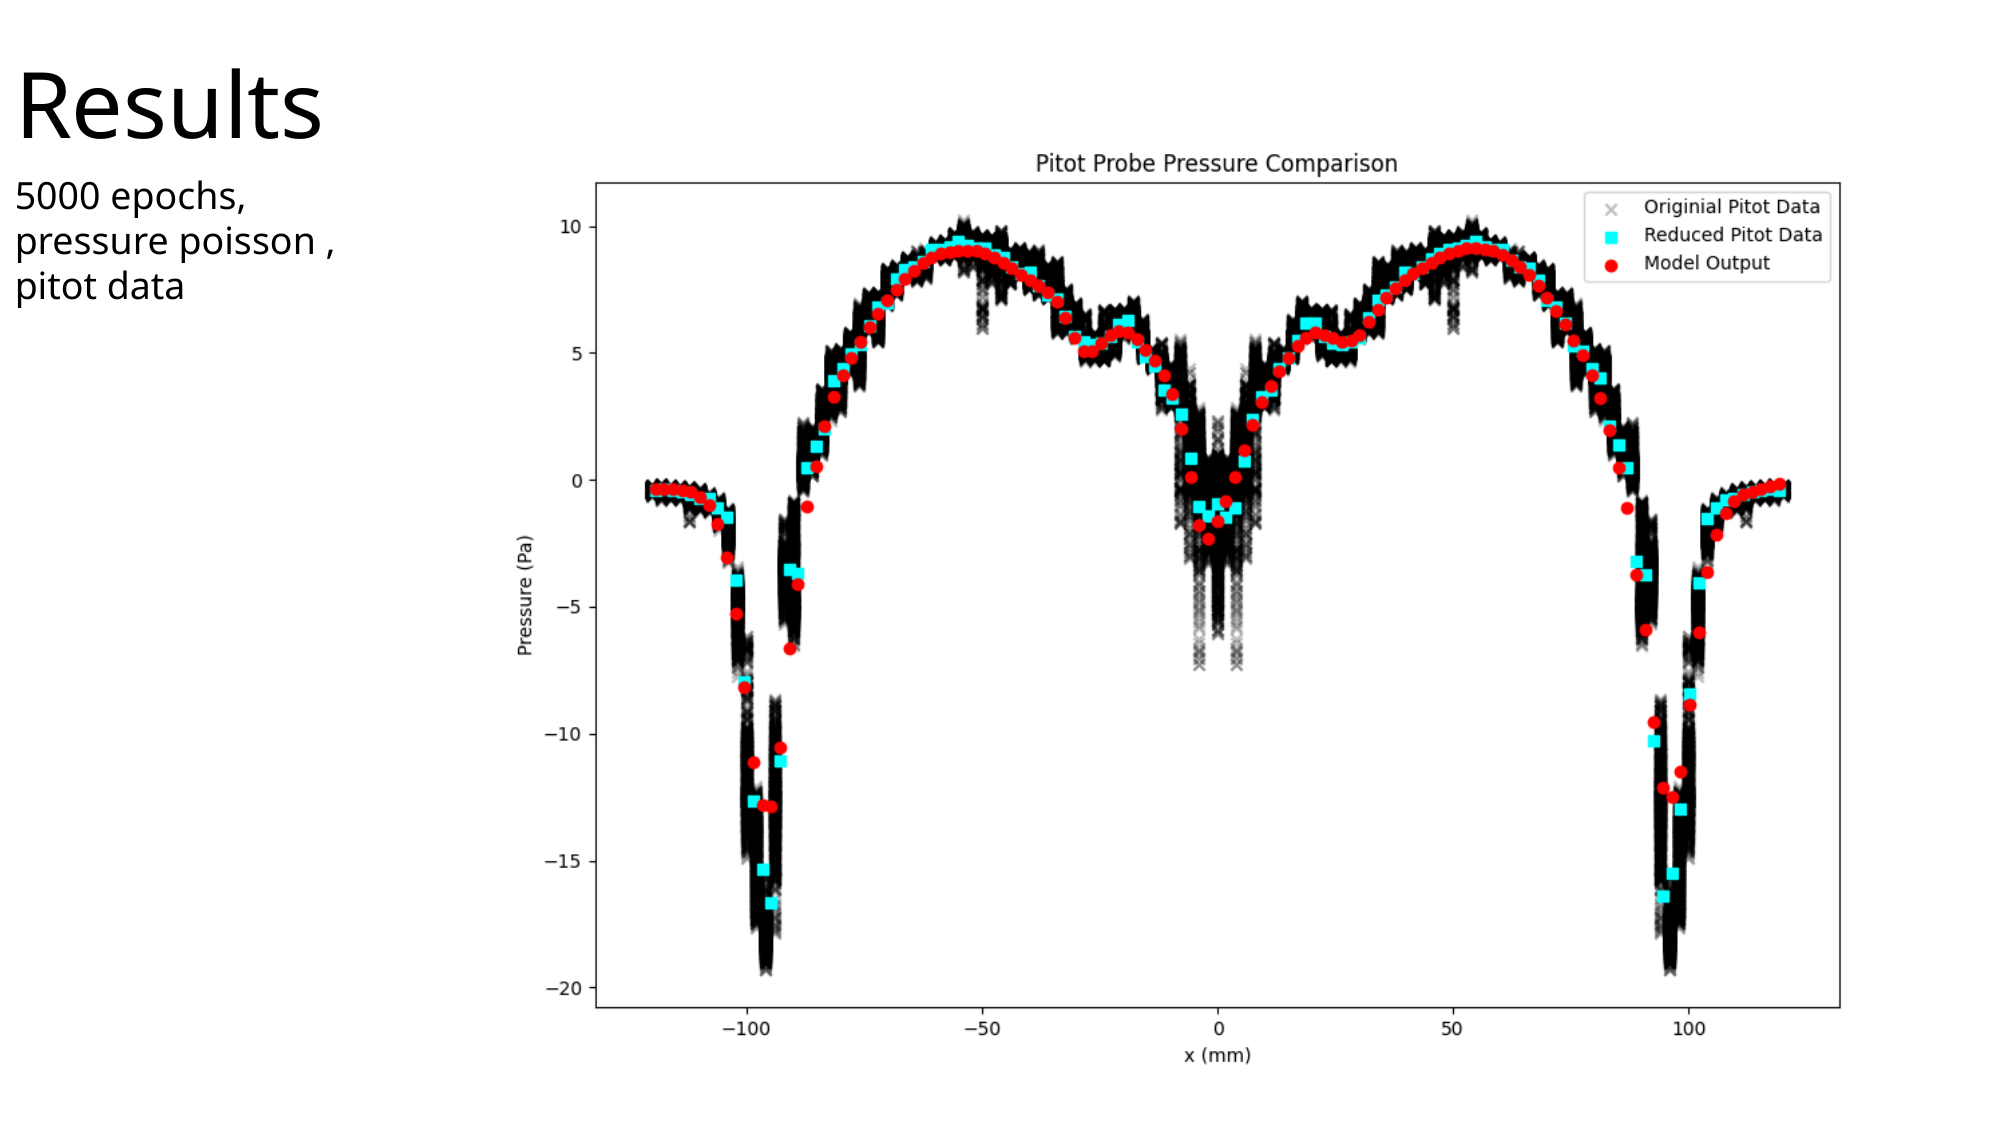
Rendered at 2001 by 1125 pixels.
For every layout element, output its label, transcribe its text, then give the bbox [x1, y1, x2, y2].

picture [394, 54, 2000, 1125]
title Results [0, 0, 1725, 164]
text_box 5000 epochs, pressure poisson , pitot data [0, 164, 394, 315]
